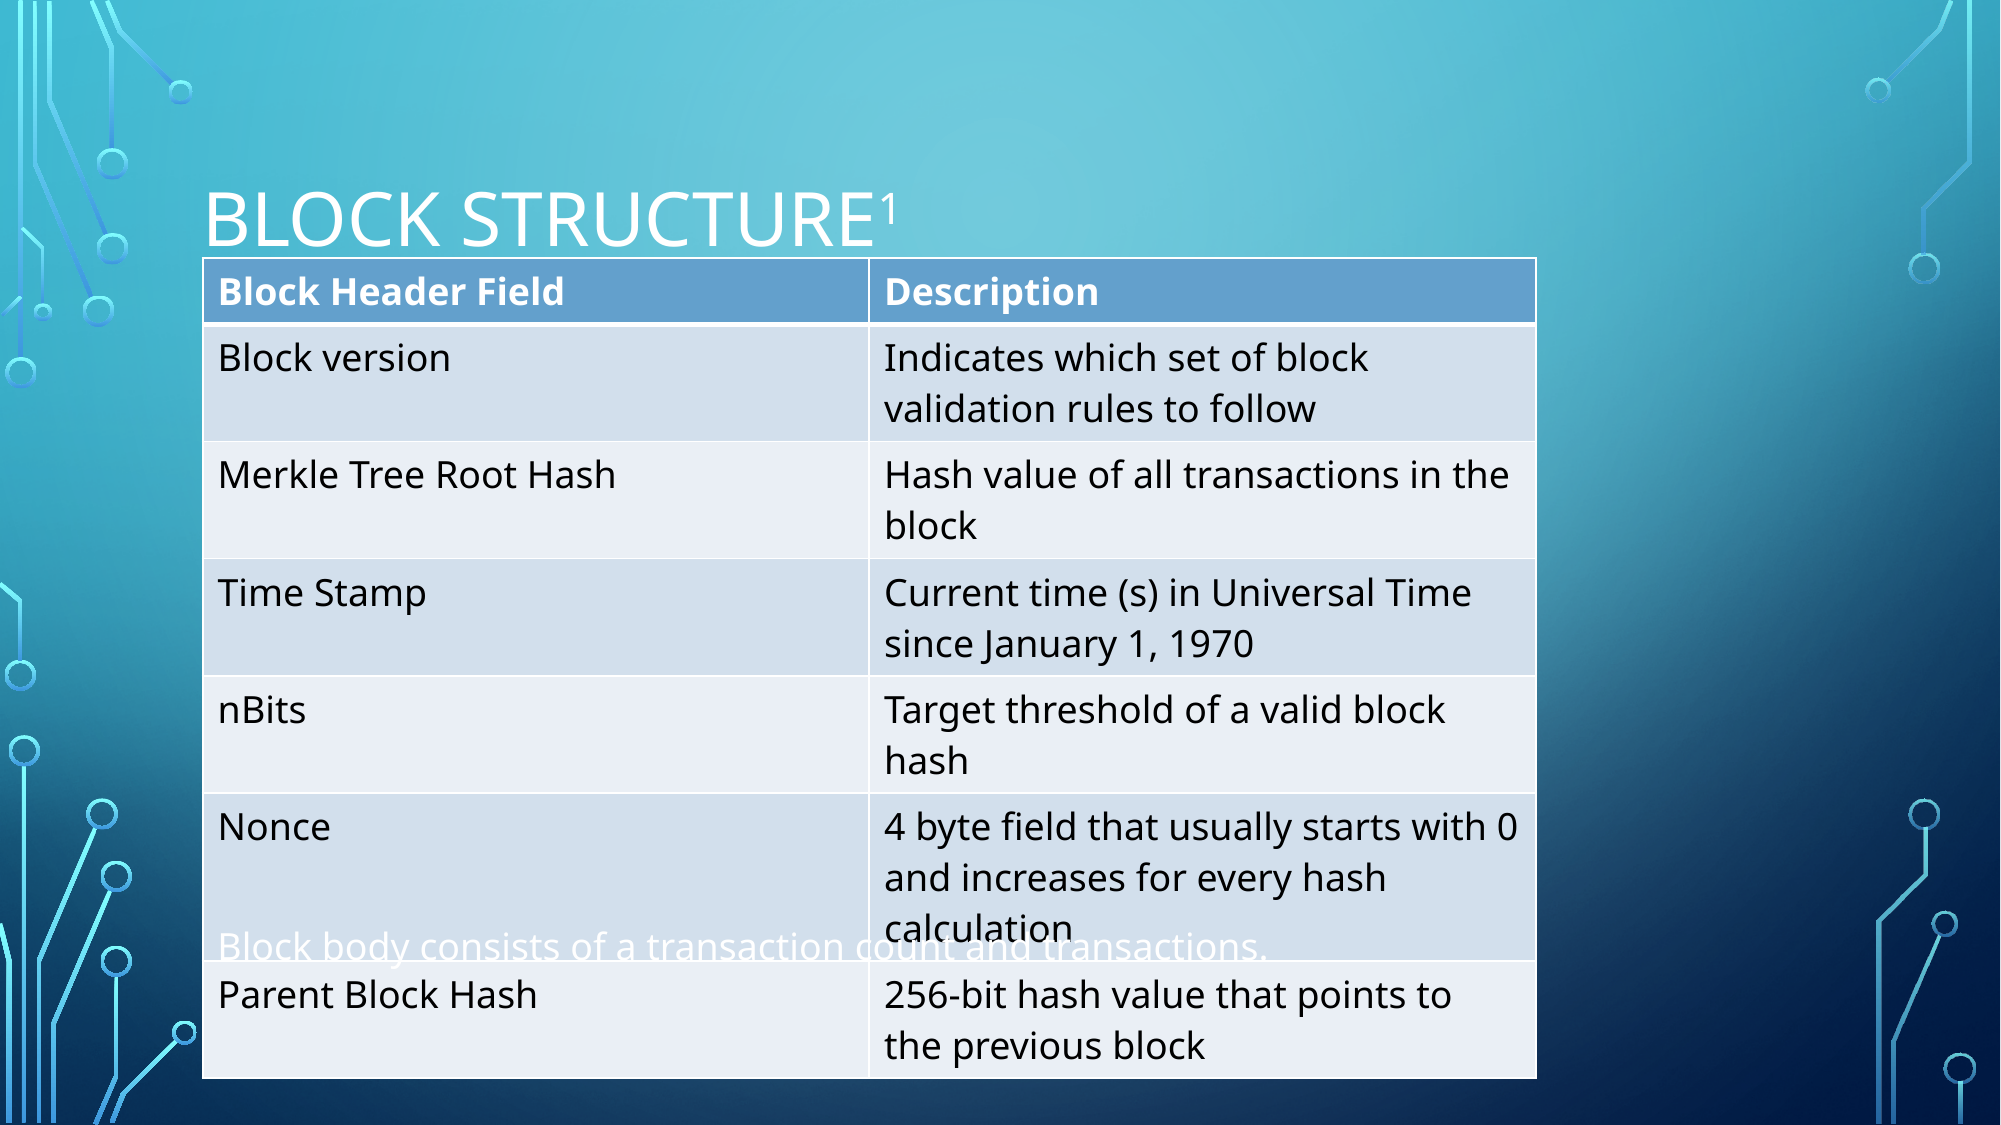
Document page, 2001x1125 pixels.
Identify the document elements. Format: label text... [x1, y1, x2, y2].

table_header Block Header Field [204, 259, 868, 322]
title Block Structure1 [187, 101, 1813, 344]
table_cell Block version [204, 327, 868, 441]
table_cell Current time (s) in Universal Time since January 1, 1970 [870, 559, 1535, 675]
table_cell Nonce [204, 794, 868, 915]
table_cell nBits [204, 677, 868, 792]
table_cell Hash value of all transactions in the block [870, 442, 1535, 558]
table_cell Time Stamp [204, 559, 868, 675]
table_cell Target threshold of a valid block hash [870, 677, 1535, 792]
table_cell 4 byte field that usually starts with 0 and increases for every hash calculation [870, 794, 1535, 915]
table_cell Parent Block Hash [204, 975, 868, 1077]
table_cell Merkle Tree Root Hash [204, 442, 868, 558]
table_cell 256-bit hash value that points to the previous block [870, 975, 1535, 1077]
table_cell Indicates which set of block validation rules to follow [870, 327, 1535, 441]
text_box Block body consists of a transaction count and transactions. [202, 915, 1536, 975]
table_header Description [870, 259, 1535, 322]
